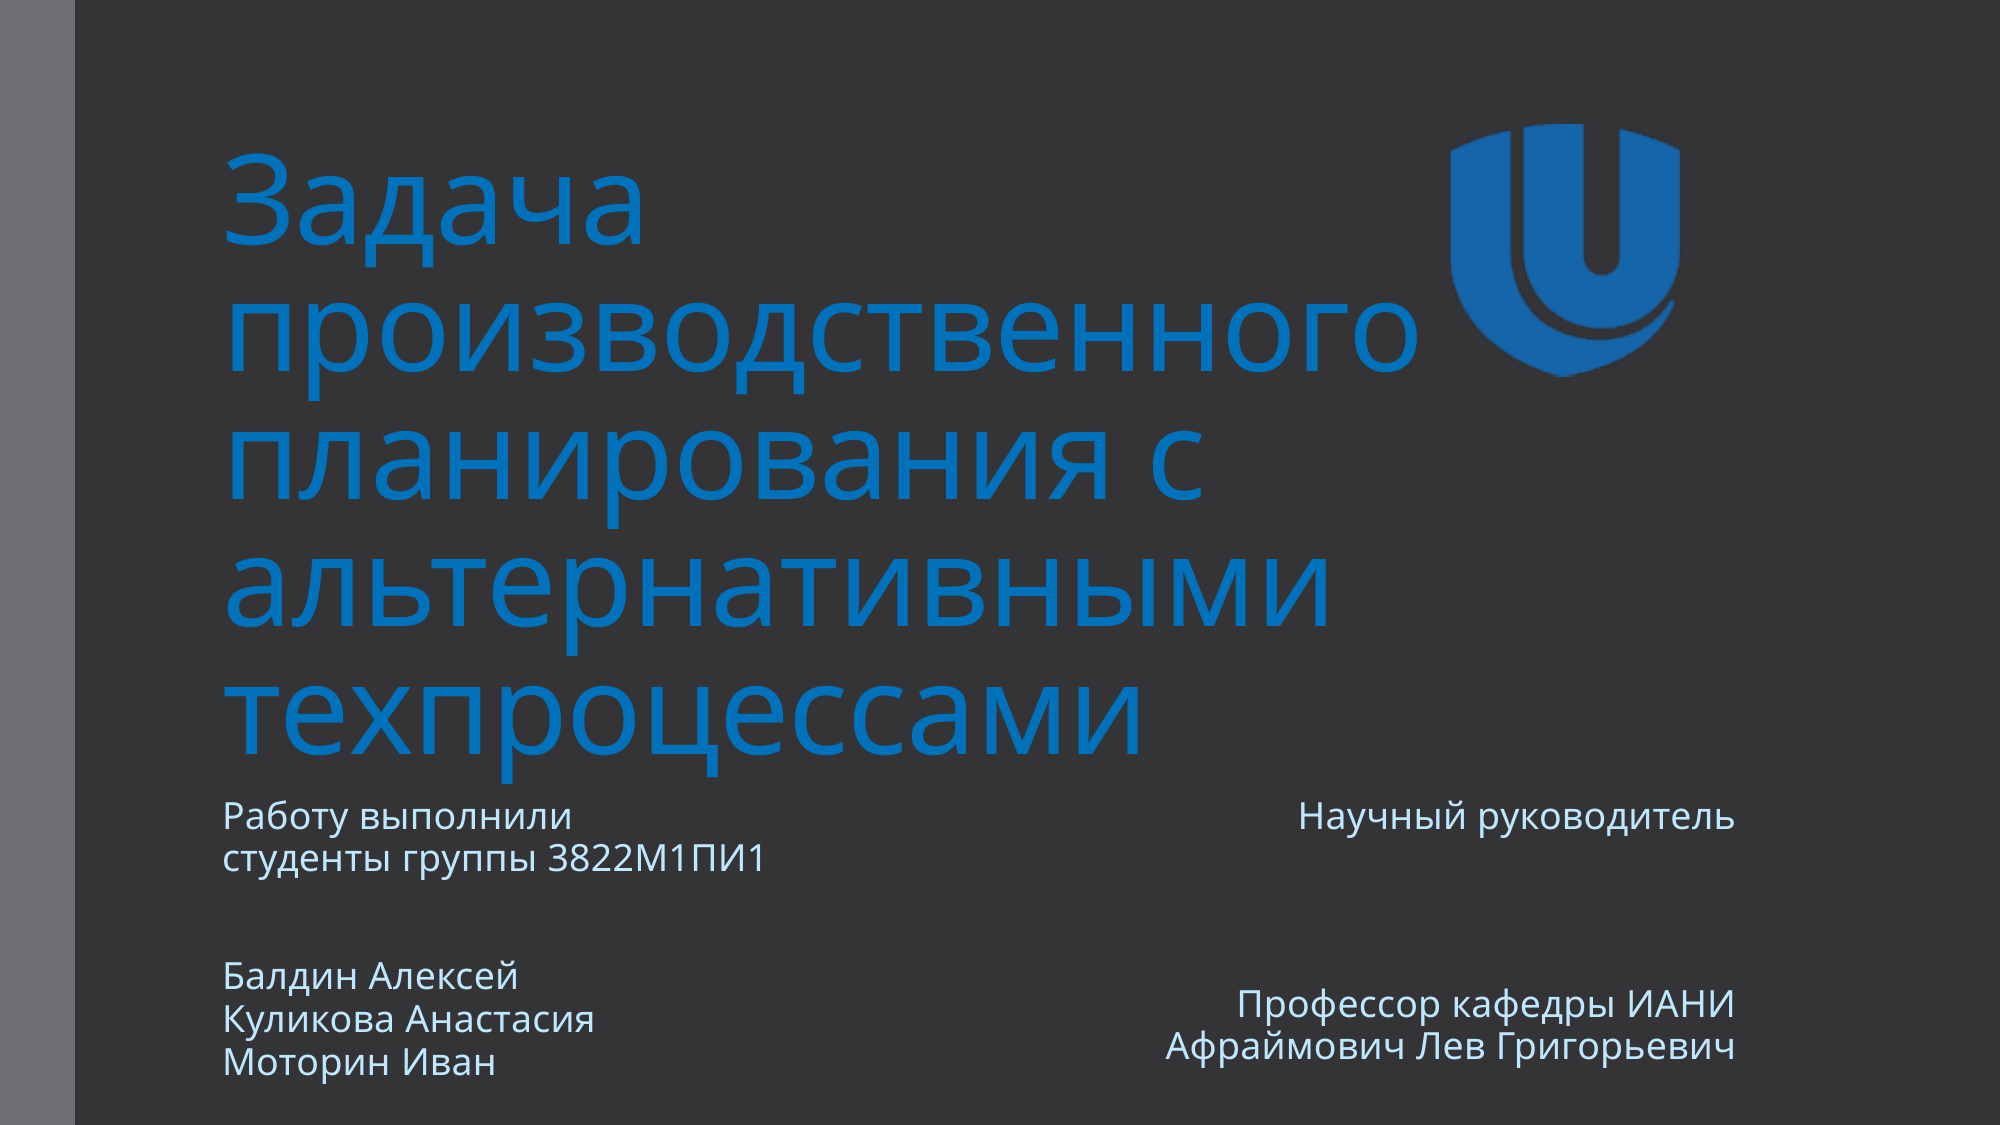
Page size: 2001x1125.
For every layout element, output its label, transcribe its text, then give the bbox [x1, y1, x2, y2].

subtitle Работу выполнили студенты группы 3822М1ПИ1 Балдин Алексей Куликова Анастасия Моторин Иван Научный руководитель Профессор кафедры ИАНИ Афраймович Лев Григорьевич [206, 787, 1752, 1093]
title Задача производственного планирования с альтернативными техпроцессами [206, 124, 1752, 787]
picture [1450, 124, 1694, 378]
